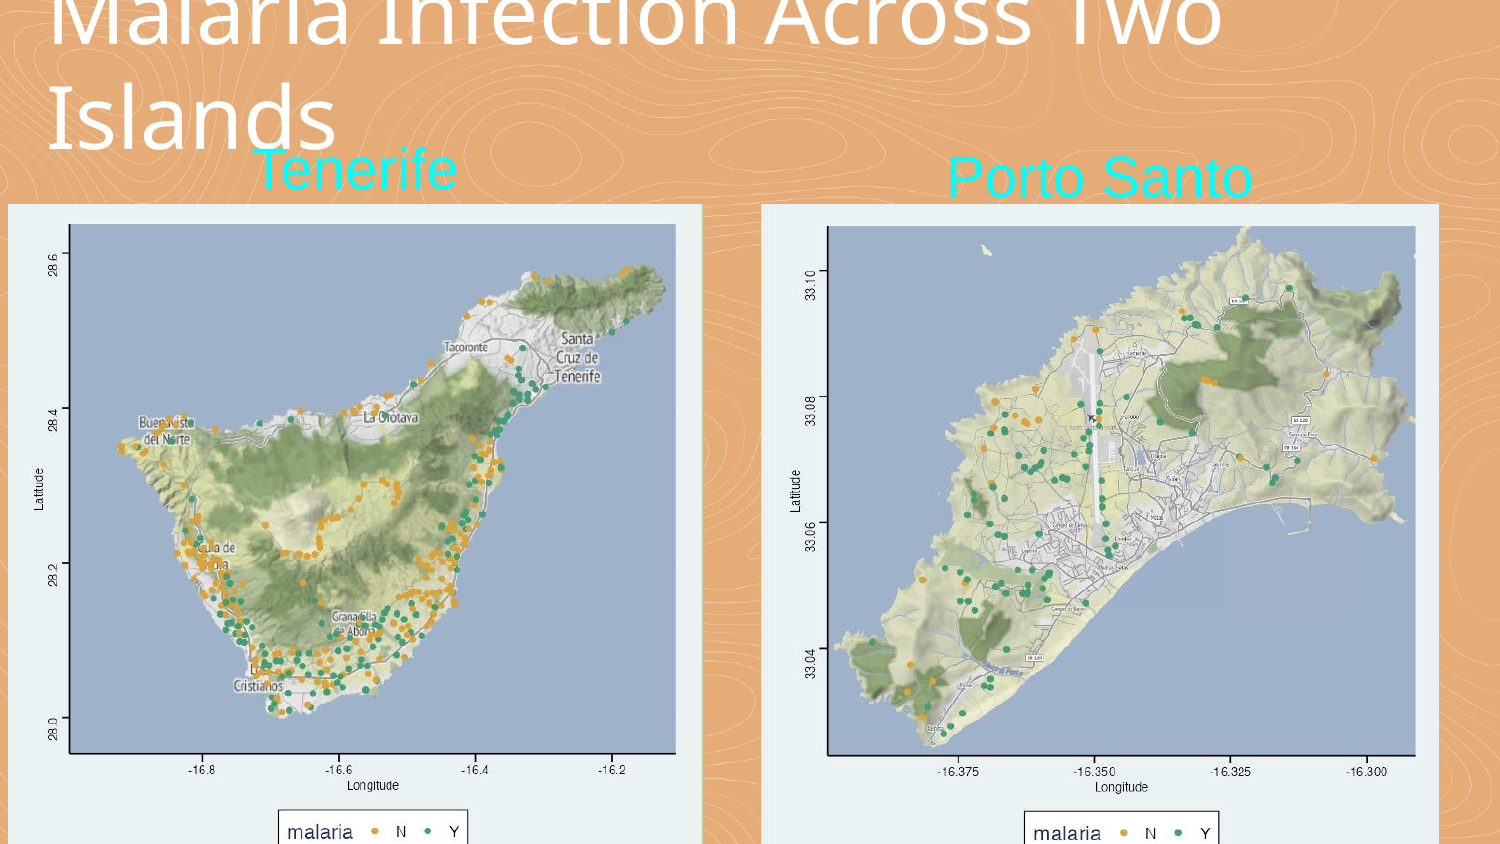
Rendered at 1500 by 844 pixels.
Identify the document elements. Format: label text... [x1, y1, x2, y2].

picture [761, 203, 1439, 844]
picture [8, 203, 703, 844]
text_box Tenerife [71, 116, 639, 190]
title Malaria Infection Across Two Islands [31, 52, 1429, 147]
text_box Porto Santo [884, 123, 1316, 182]
